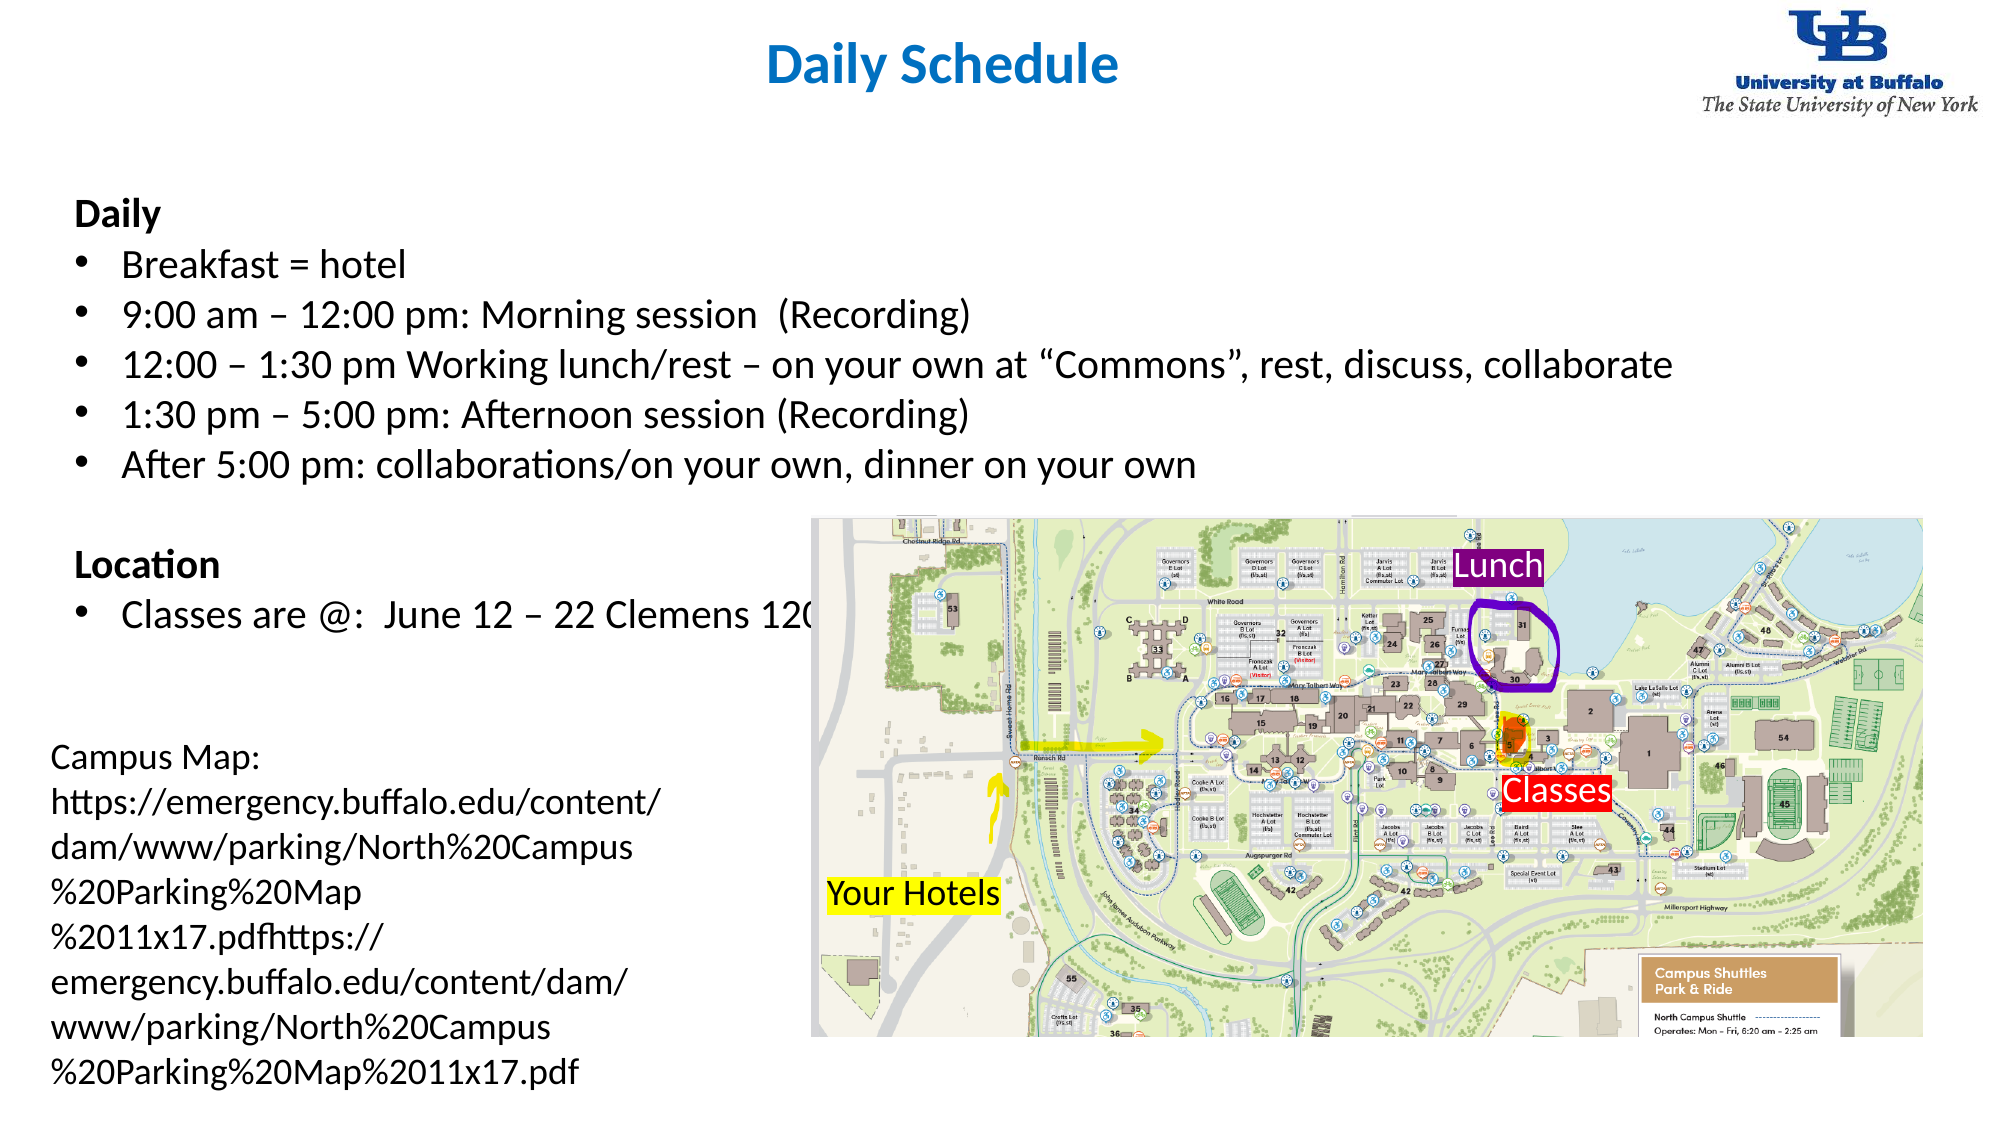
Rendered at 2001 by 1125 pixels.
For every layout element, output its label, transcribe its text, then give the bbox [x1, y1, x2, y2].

picture [1674, 0, 2000, 130]
text_box Daily Breakfast = hotel 9:00 am – 12:00 pm: Morning session (Recording) 12:00 – 1:30 pm Working lunch/rest – on your own at “Commons”, rest, discuss, collaborate 1:30 pm – 5:00 pm: Afternoon session (Recording) After 5:00 pm: collaborations/on your own, dinner on your own Location Classes are @: June 12 – 22 Clemens 120 [59, 178, 1792, 644]
picture [810, 515, 1923, 1037]
text_box Daily Schedule [519, 17, 1367, 102]
text_box Campus Map: https://emergency.buffalo.edu/content/dam/www/parking/North%20Campus%20Parking%20Map%2011x17.pdfhttps://emergency.buffalo.edu/content/dam/www/parking/North%20Campus%20Parking%20Map%2011x17.pdf [35, 724, 688, 1099]
